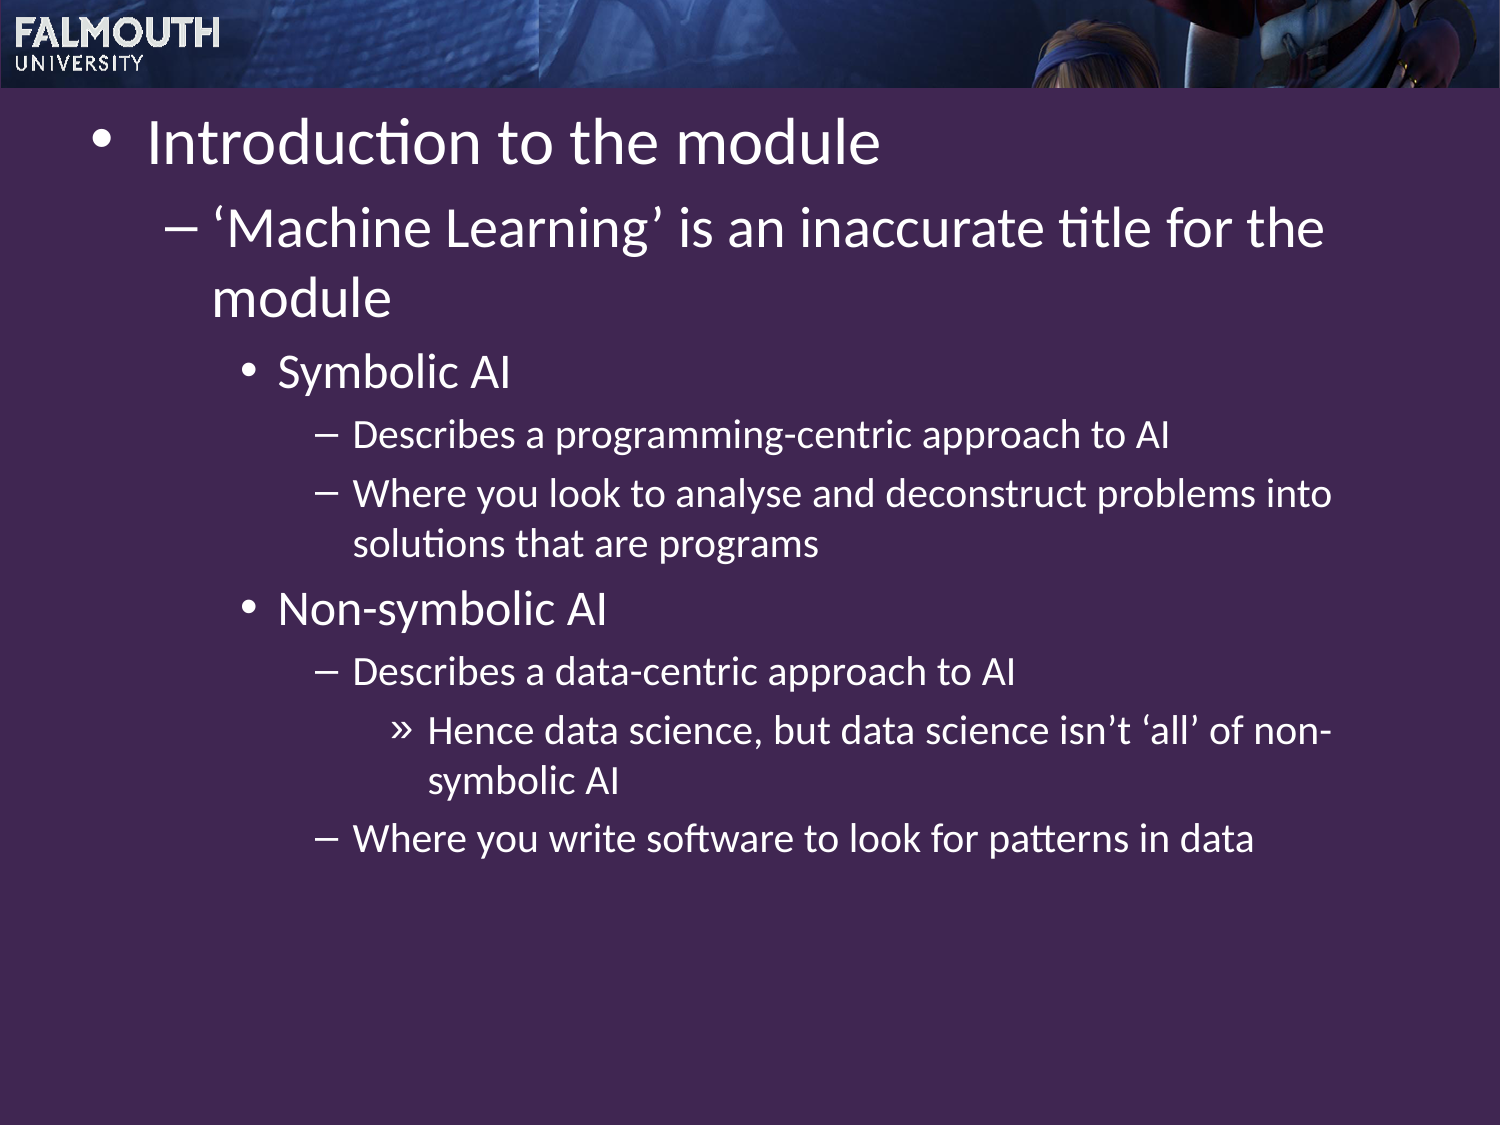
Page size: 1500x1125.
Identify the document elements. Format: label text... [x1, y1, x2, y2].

list Introduction to the module ‘Machine Learning’ is an inaccurate title for the module Symbolic AI Describes a programming-centric approach to AI Where you look to analyse and deconstruct problems into solutions that are programs Non-symbolic AI Describes a data-centric approach to AI Hence data science, but data science isn’t ‘all’ of non-symbolic AI Where you write software to look for patterns in data [75, 90, 1425, 1094]
picture [0, 0, 1500, 90]
